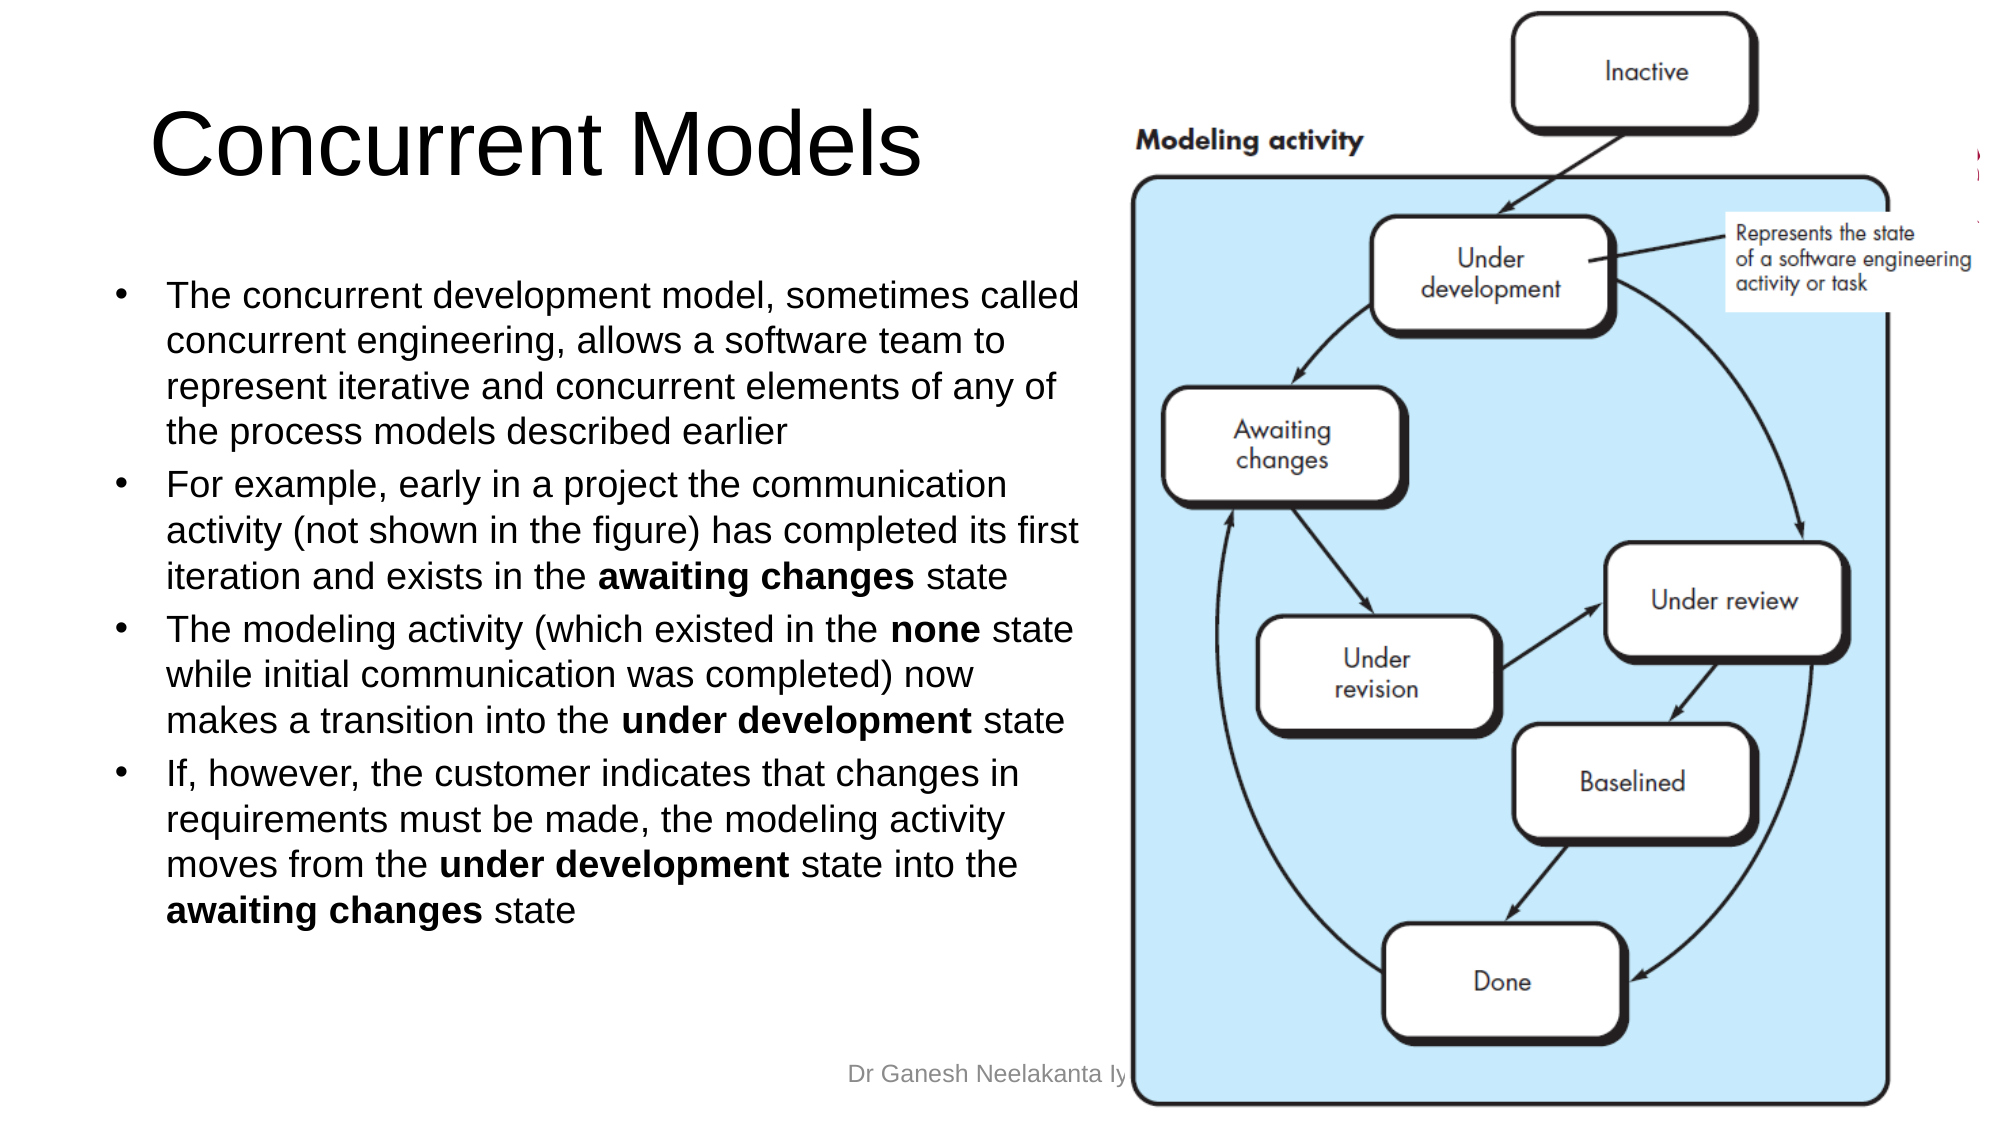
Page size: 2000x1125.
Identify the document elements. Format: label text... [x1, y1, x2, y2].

title Concurrent Models [99, 45, 975, 233]
footer Dr Ganesh Neelakanta Iyer [683, 1042, 1124, 1103]
picture [1124, 0, 2000, 1125]
list The concurrent development model, sometimes called concurrent engineering, allows a software team to represent iterative and concurrent elements of any of the process models described earlier For example, early in a project the communication activity (not shown in the figure) has completed its first iteration and exists in the awaiting changes state The modeling activity (which existed in the none state while initial communication was completed) now makes a transition into the under development state If, however, the customer indicates that changes in requirements must be made, the modeling activity moves from the under development state into the awaiting changes state [99, 262, 1100, 1005]
